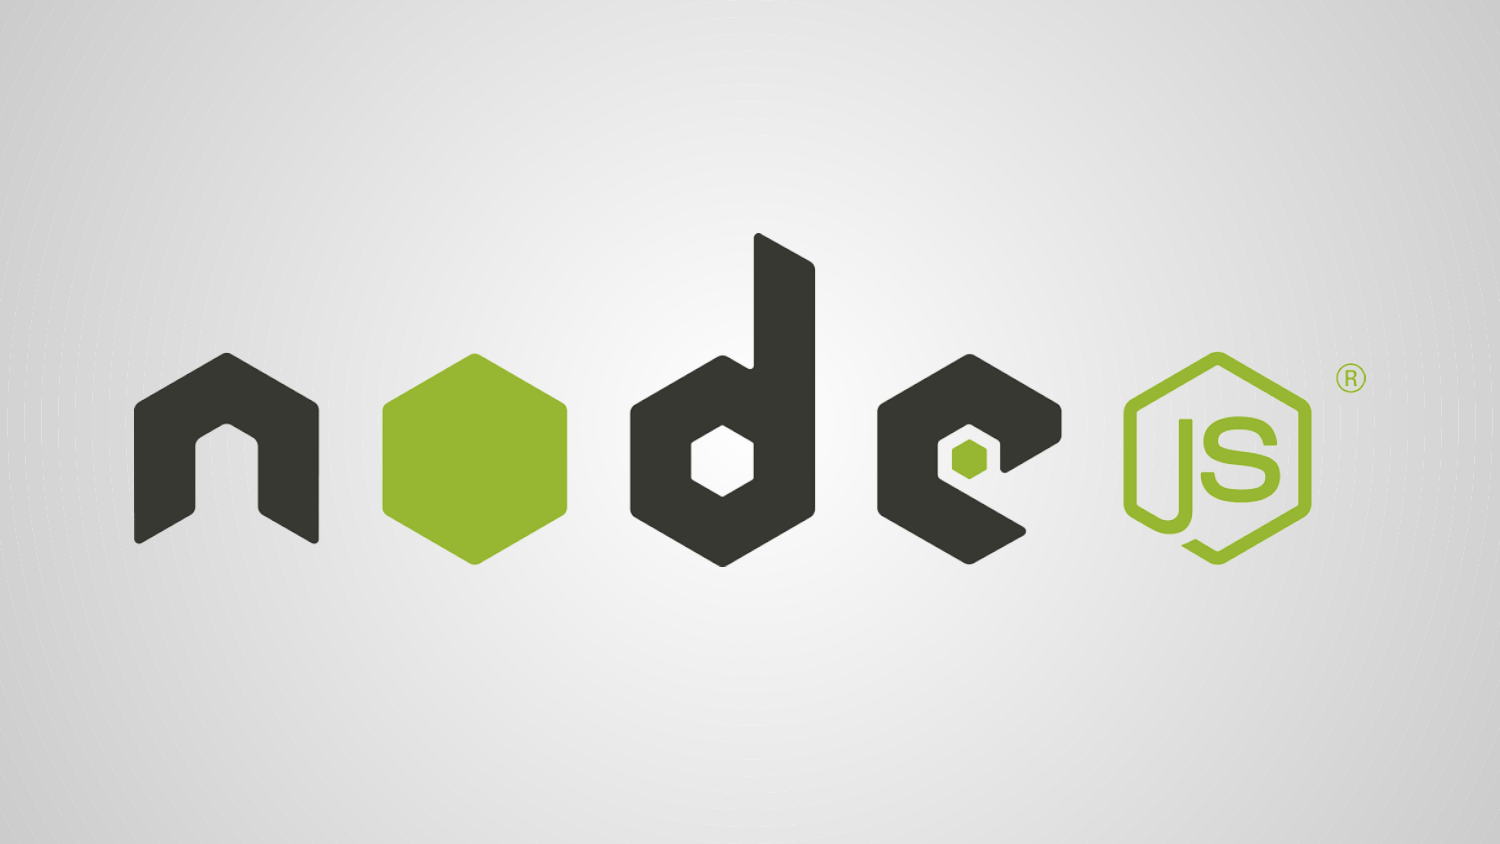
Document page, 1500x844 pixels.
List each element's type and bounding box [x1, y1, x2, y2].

picture [133, 233, 1367, 567]
